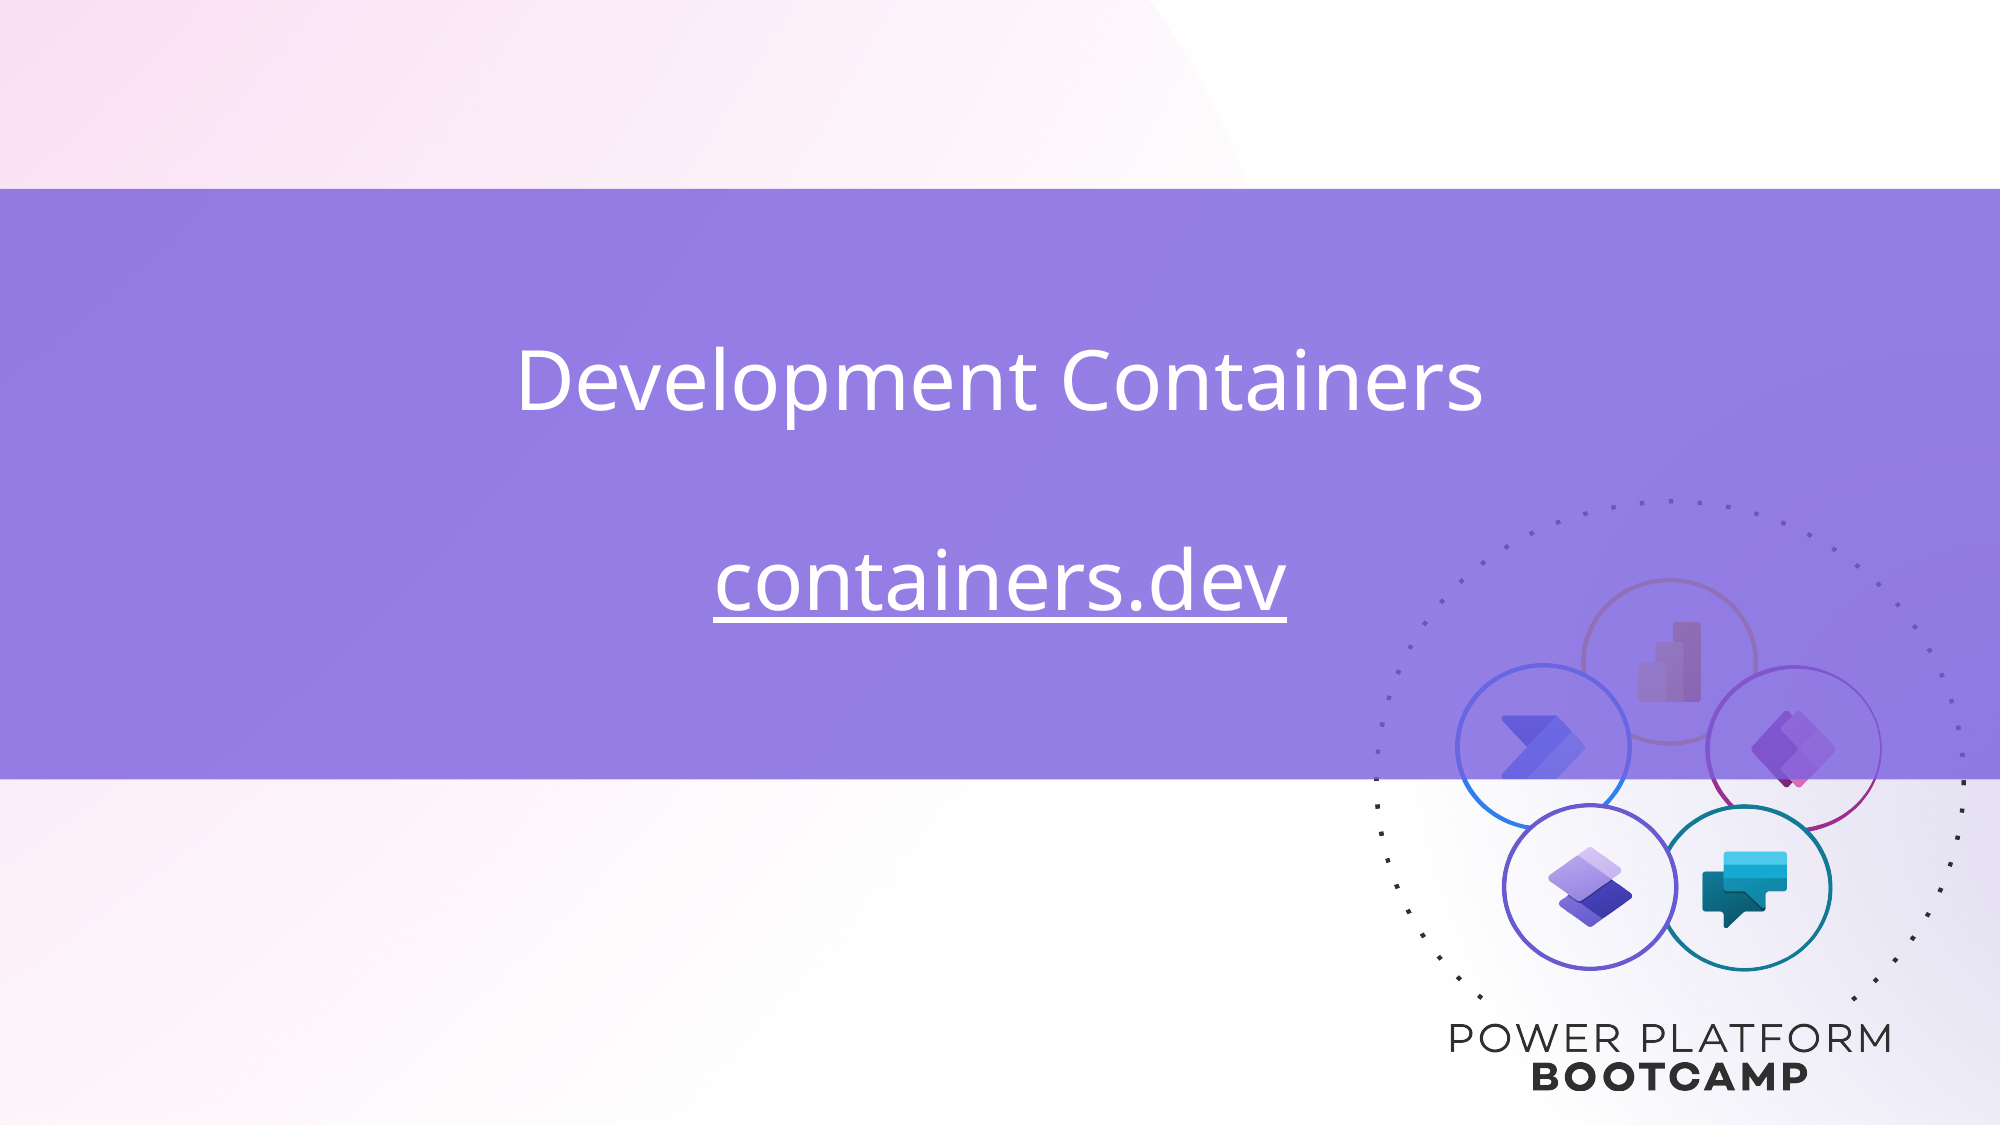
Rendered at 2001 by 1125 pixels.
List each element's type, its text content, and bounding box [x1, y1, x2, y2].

text_box Development Containers containers.dev [0, 188, 2000, 780]
picture [0, 0, 2001, 1125]
